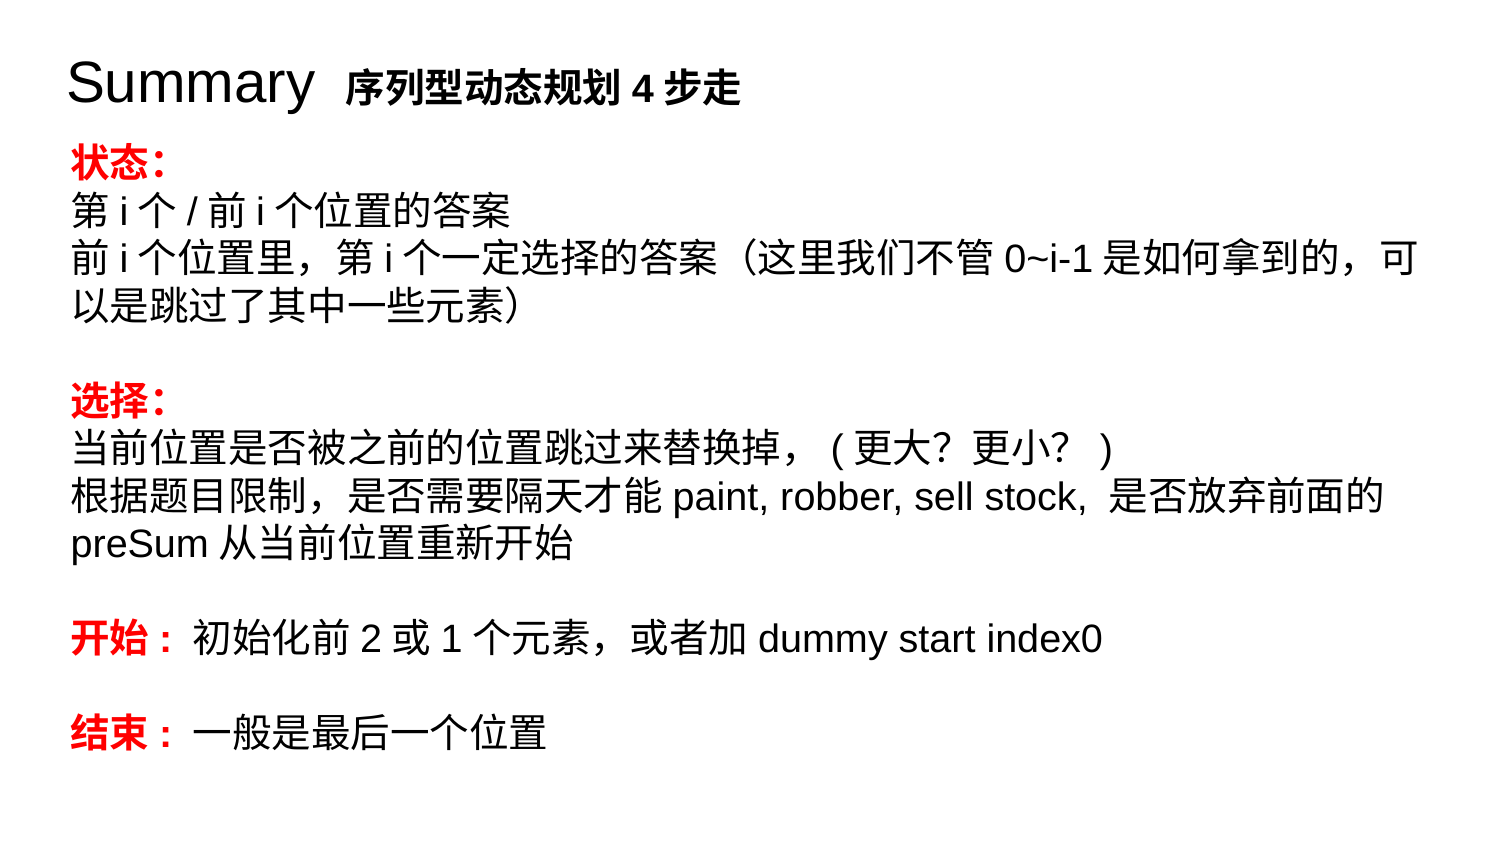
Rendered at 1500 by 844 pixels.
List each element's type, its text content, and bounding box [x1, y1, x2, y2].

text_box 状态： 第i个/前i个位置的答案 前i个位置里，第i个一定选择的答案（这里我们不管0~i-1是如何拿到的，可以是跳过了其中一些元素） 选择： 当前位置是否被之前的位置跳过来替换掉，(更大？更小？) 根据题目限制，是否需要隔天才能paint, robber, sell stock, 是否放弃前面的preSum从当前位置重新开始 开始: 初始化前2或1个元素，或者加dummy start index0 结束: 一般是最后一个位置 [55, 123, 1436, 817]
title Summary 序列型动态规划4步走 [51, 28, 1449, 123]
